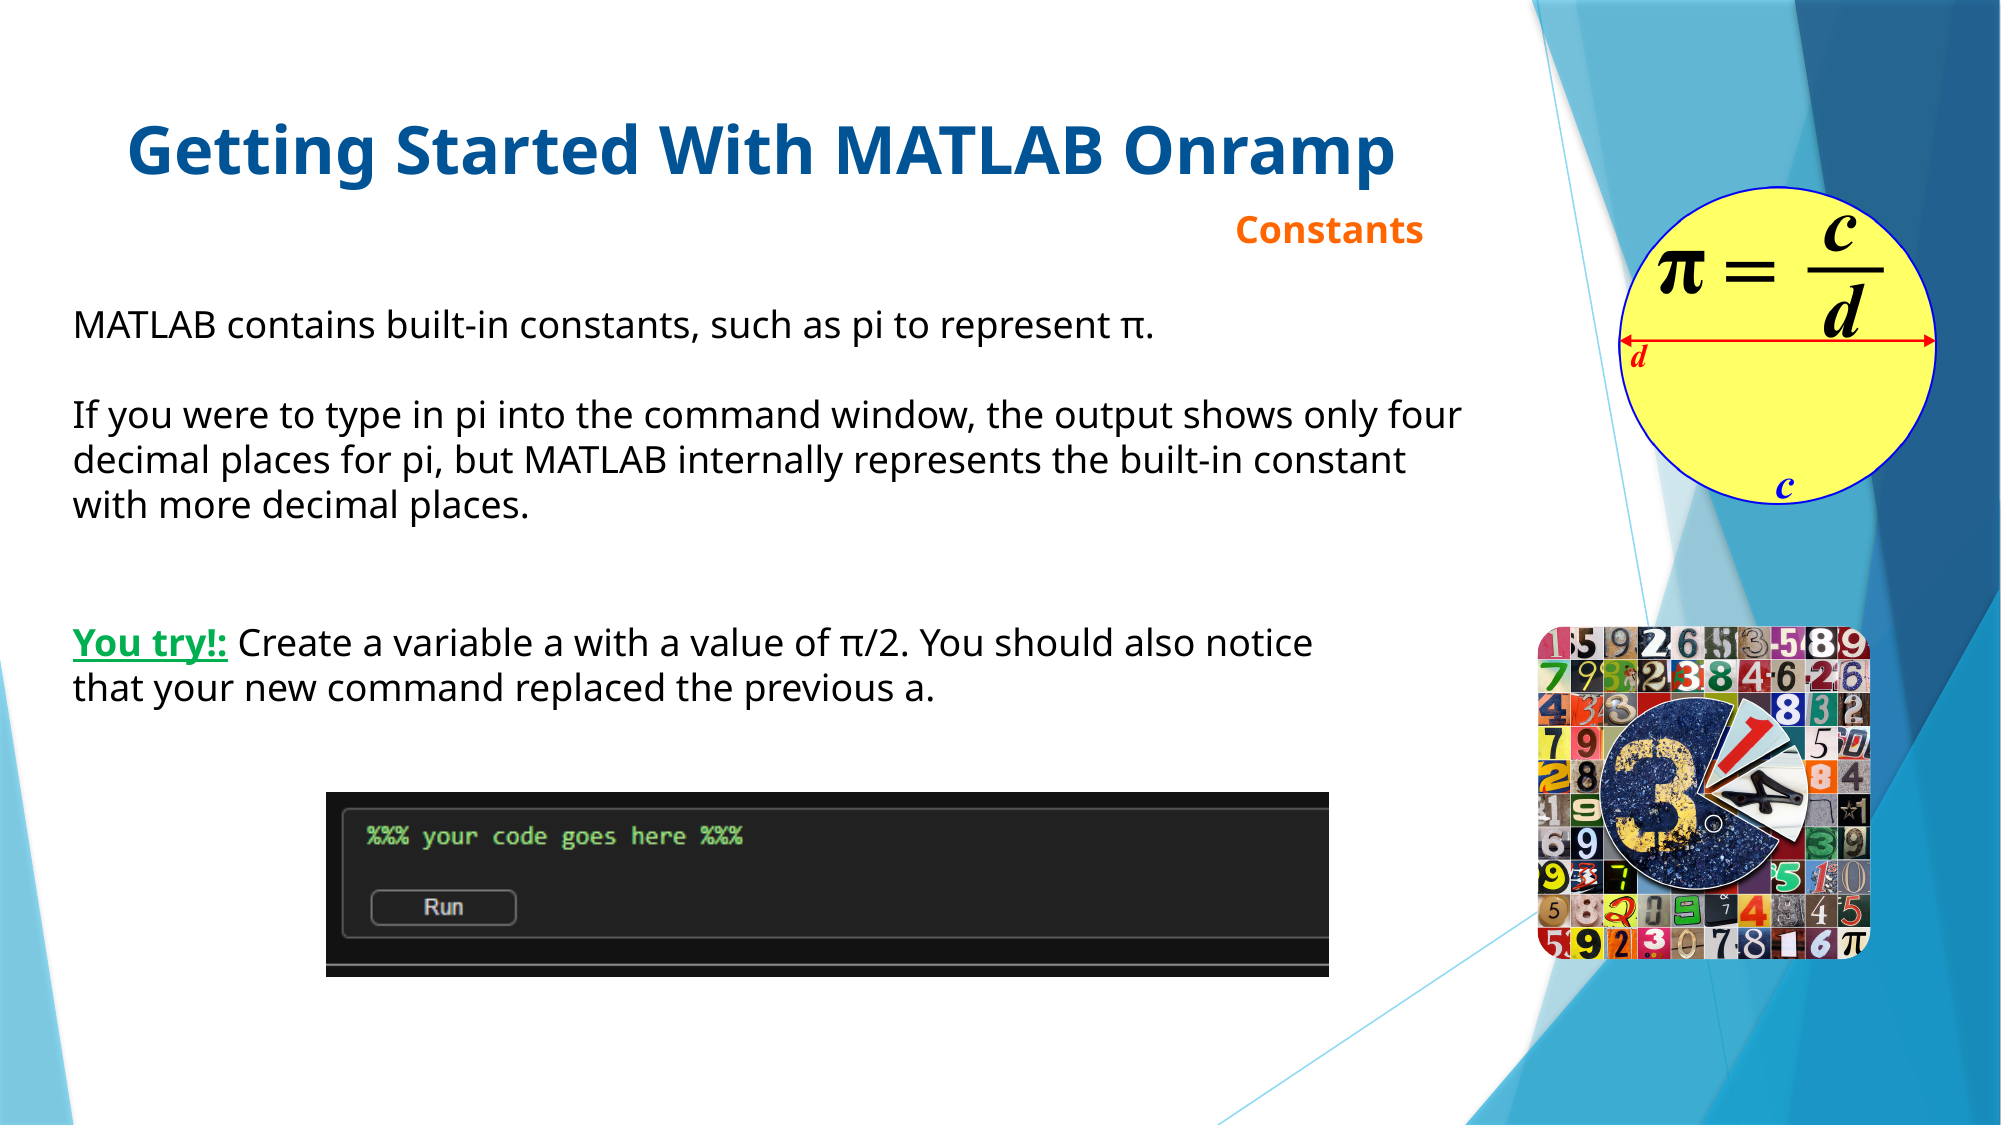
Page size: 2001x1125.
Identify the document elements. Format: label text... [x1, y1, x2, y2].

text_box You try!: Create a variable a with a value of π/2. You should also notice that your new command replaced the previous a. [57, 611, 1399, 717]
picture [1618, 185, 1938, 505]
title Getting Started With MATLAB Onramp [111, 99, 1552, 317]
list Constants [1054, 198, 1605, 270]
picture [1536, 625, 1871, 960]
text_box MATLAB contains built-in constants, such as pi to represent π. If you were to type in pi into the command window, the output shows only four decimal places for pi, but MATLAB internally represents the built-in constant with more decimal places. [57, 293, 1499, 534]
picture [326, 792, 1329, 978]
